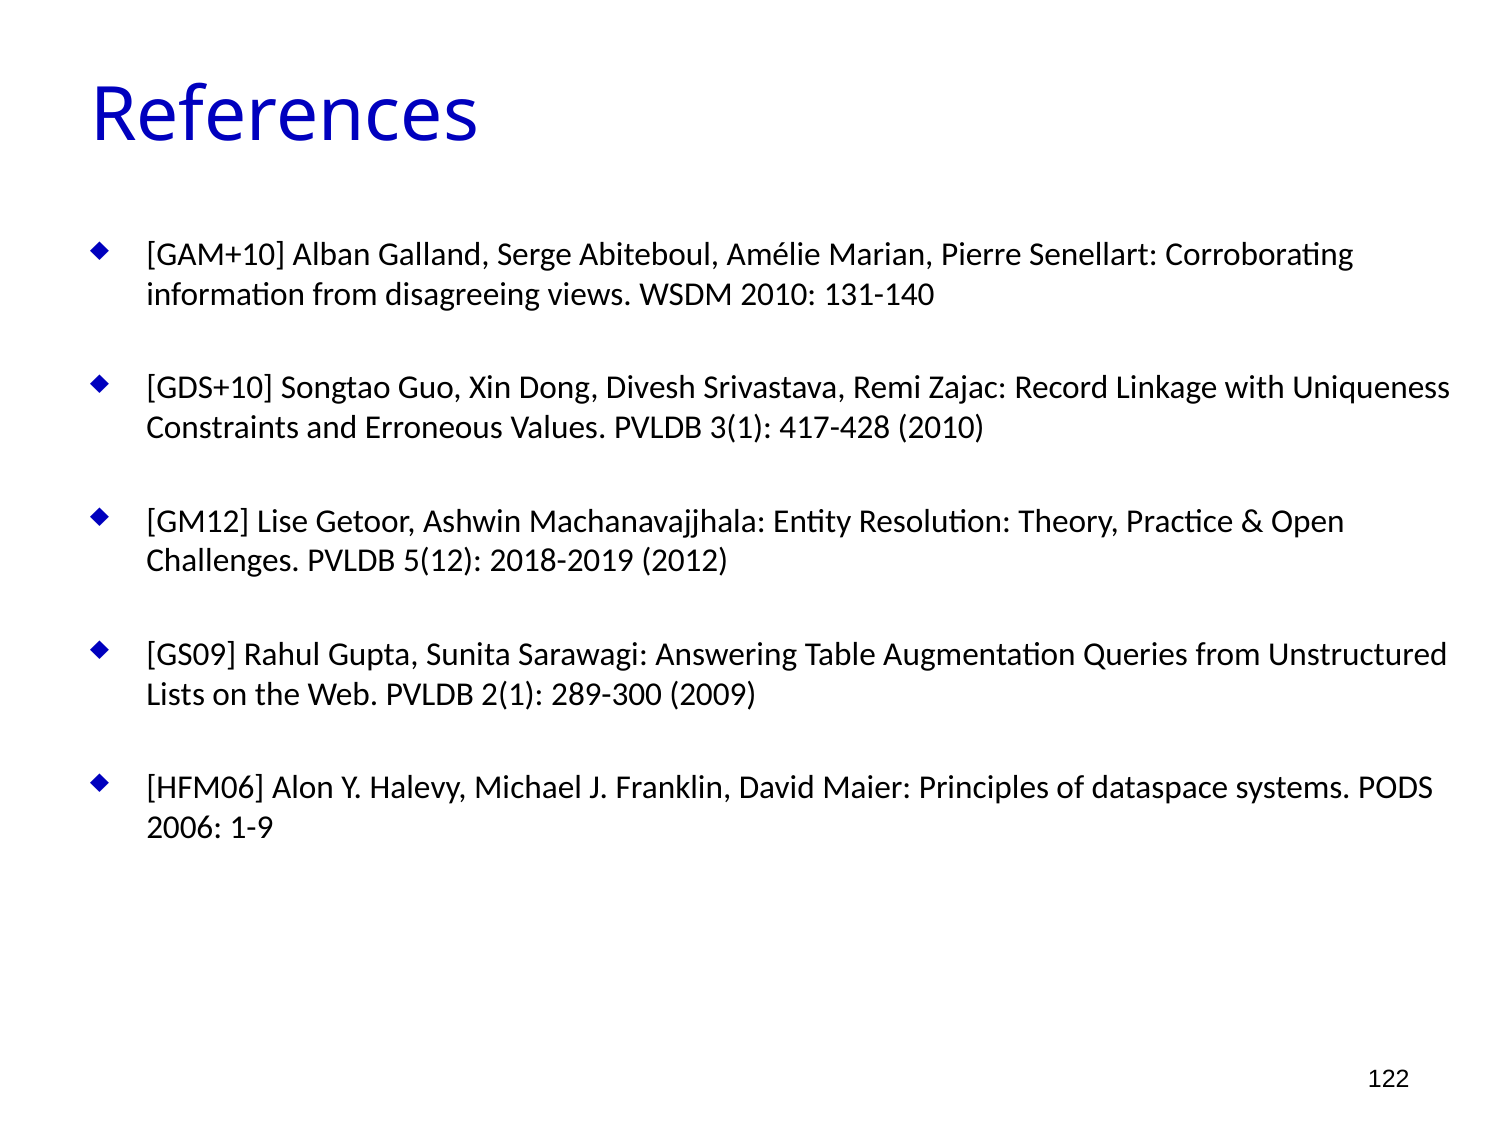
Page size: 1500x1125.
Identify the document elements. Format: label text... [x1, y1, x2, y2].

slide_number 122 [1074, 1025, 1425, 1100]
list [GAM+10] Alban Galland, Serge Abiteboul, Amélie Marian, Pierre Senellart: Corroborating information from disagreeing views. WSDM 2010: 131-140 [GDS+10] Songtao Guo, Xin Dong, Divesh Srivastava, Remi Zajac: Record Linkage with Uniqueness Constraints and Erroneous Values. PVLDB 3(1): 417-428 (2010) [GM12] Lise Getoor, Ashwin Machanavajjhala: Entity Resolution: Theory, Practice & Open Challenges. PVLDB 5(12): 2018-2019 (2012) [GS09] Rahul Gupta, Sunita Sarawagi: Answering Table Augmentation Queries from Unstructured Lists on the Web. PVLDB 2(1): 289-300 (2009) [HFM06] Alon Y. Halevy, Michael J. Franklin, David Maier: Principles of dataspace systems. PODS 2006: 1-9 [74, 224, 1500, 963]
title References [74, 45, 1426, 176]
